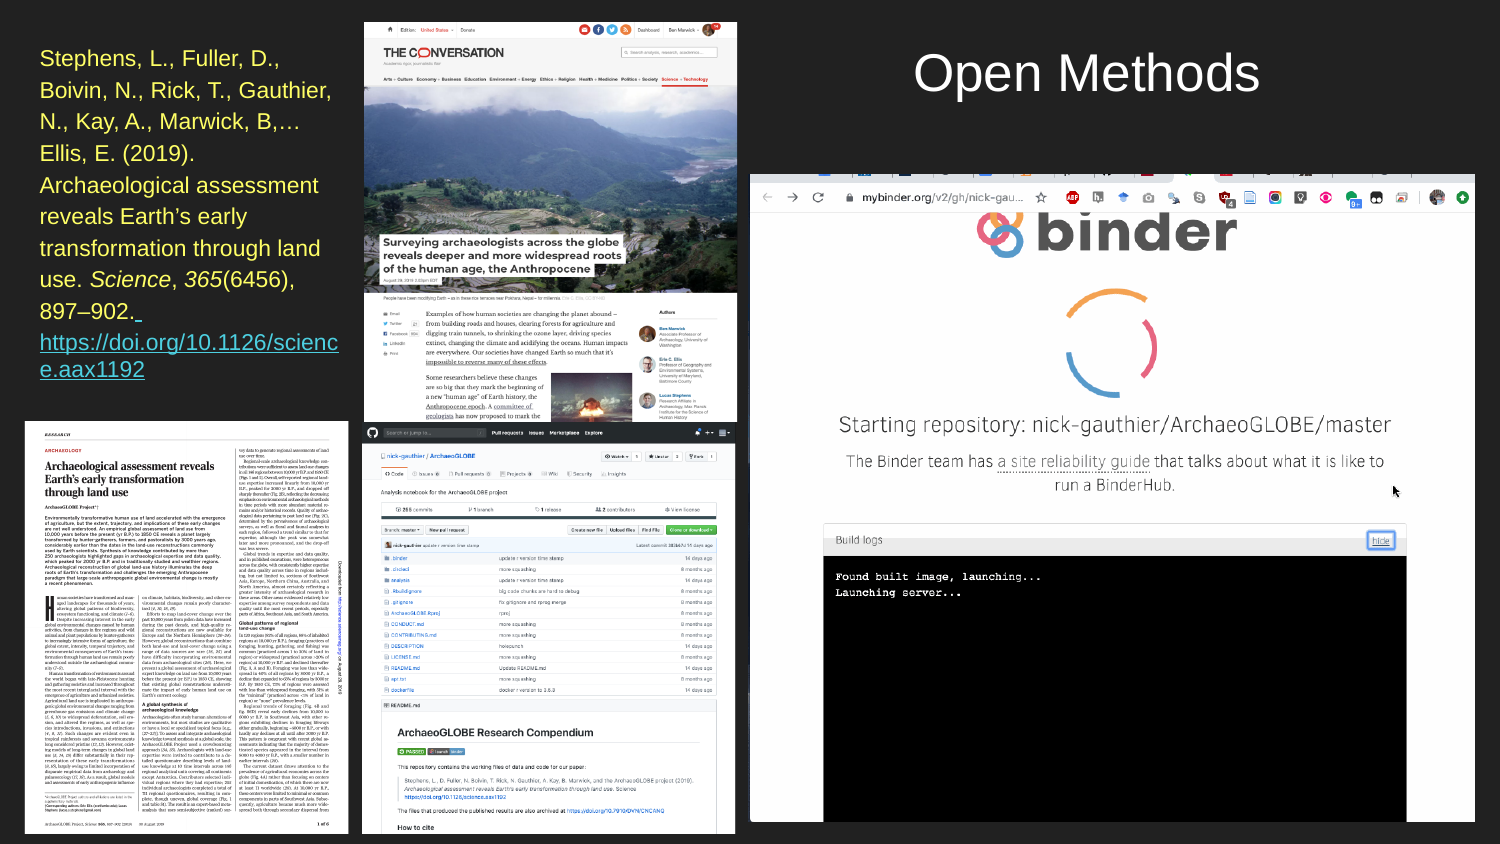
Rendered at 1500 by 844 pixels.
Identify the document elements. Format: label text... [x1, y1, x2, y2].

title Open Methods [741, 23, 1474, 117]
picture [24, 421, 349, 834]
picture [360, 21, 738, 834]
picture [747, 174, 1476, 823]
text_box Stephens, L., Fuller, D., Boivin, N., Rick, T., Gauthier, N., Kay, A., Marwick, B,… Ellis, E. (2019). Archaeological assessment reveals Earth’s early transformation through land use. Science, 365(6456), 897–902. https://doi.org/10.1126/science.aax1192 [24, 24, 359, 371]
